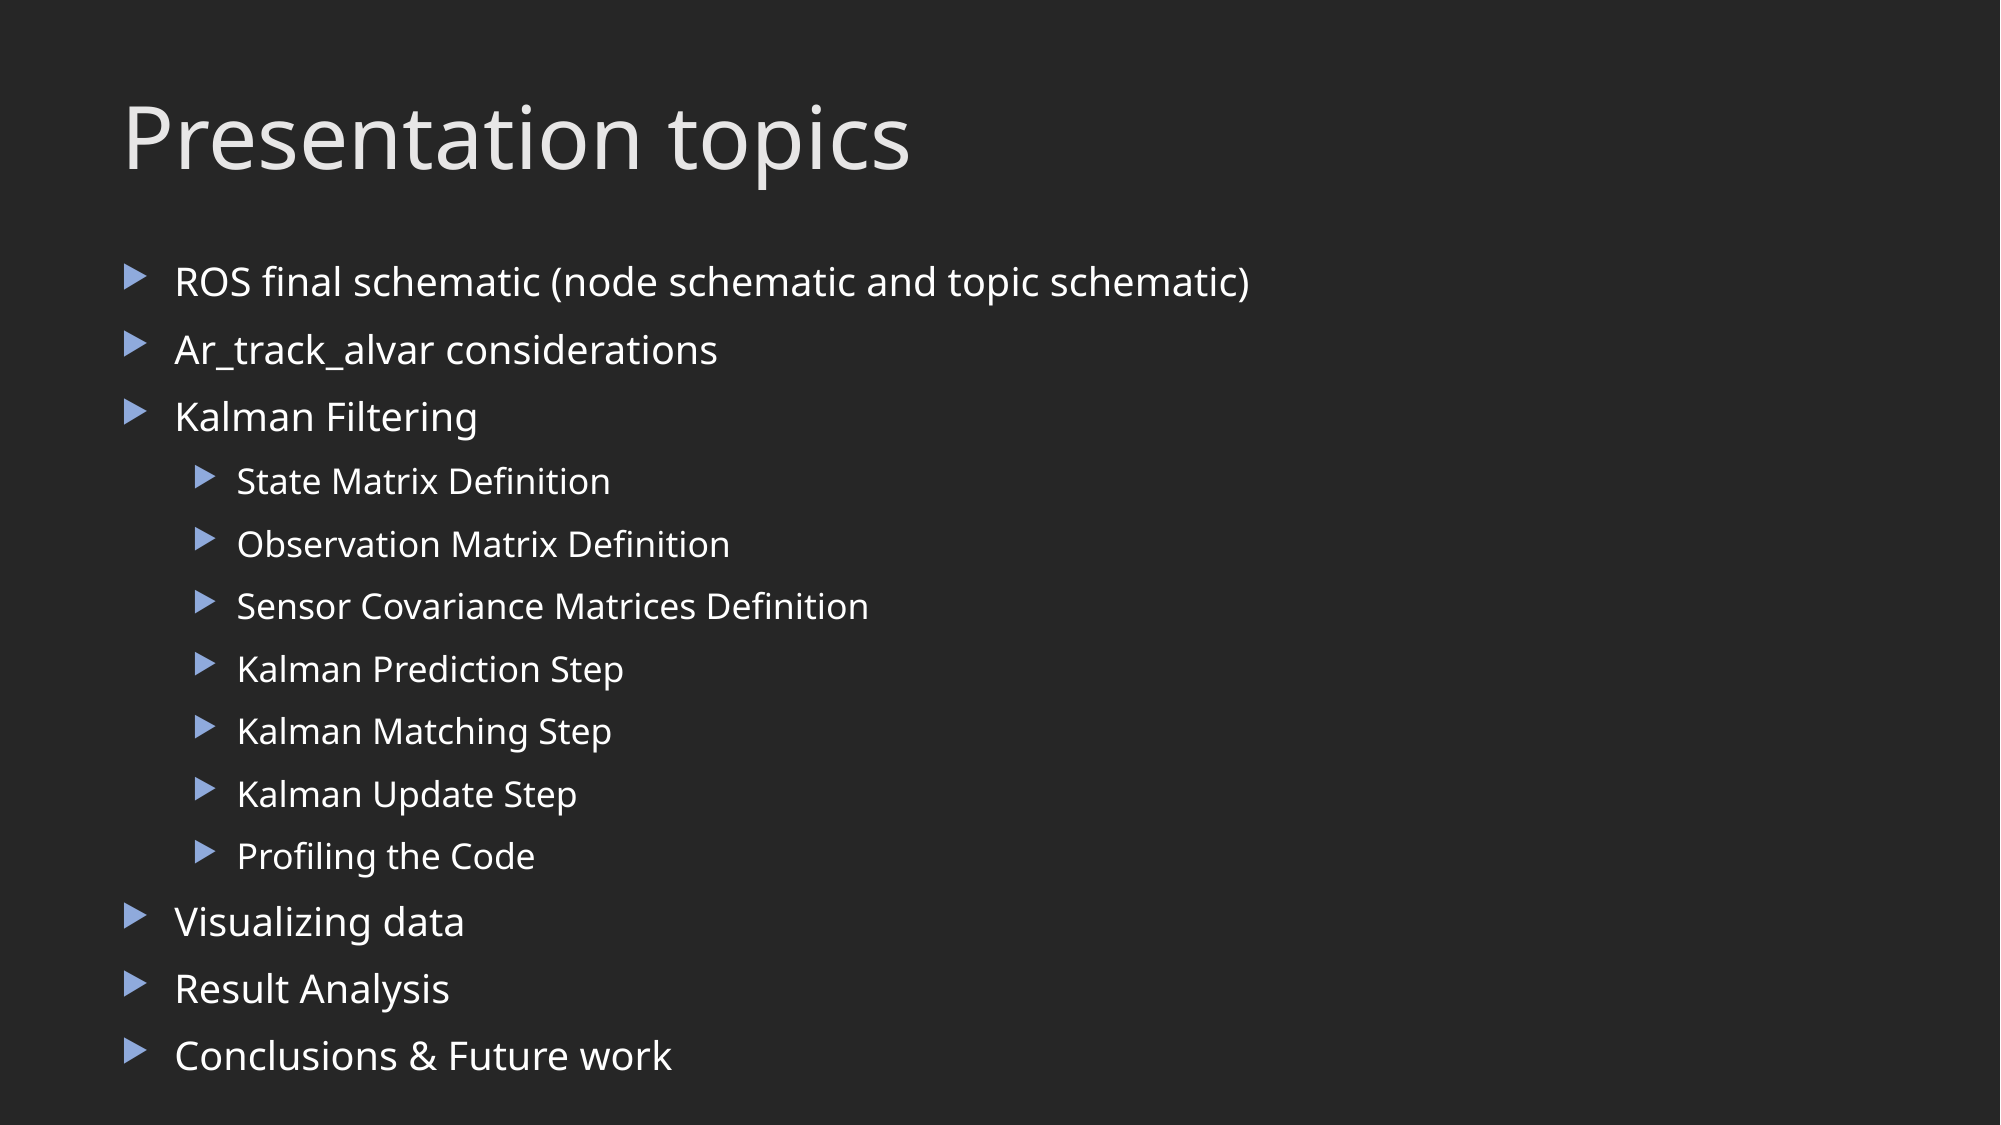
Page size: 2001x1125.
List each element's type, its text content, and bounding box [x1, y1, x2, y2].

list ROS final schematic (node schematic and topic schematic) Ar_track_alvar considerations Kalman Filtering State Matrix Definition Observation Matrix Definition Sensor Covariance Matrices Definition Kalman Prediction Step Kalman Matching Step Kalman Update Step Profiling the Code Visualizing data Result Analysis Conclusions & Future work [106, 249, 1574, 1092]
title Presentation topics [106, 74, 1649, 304]
